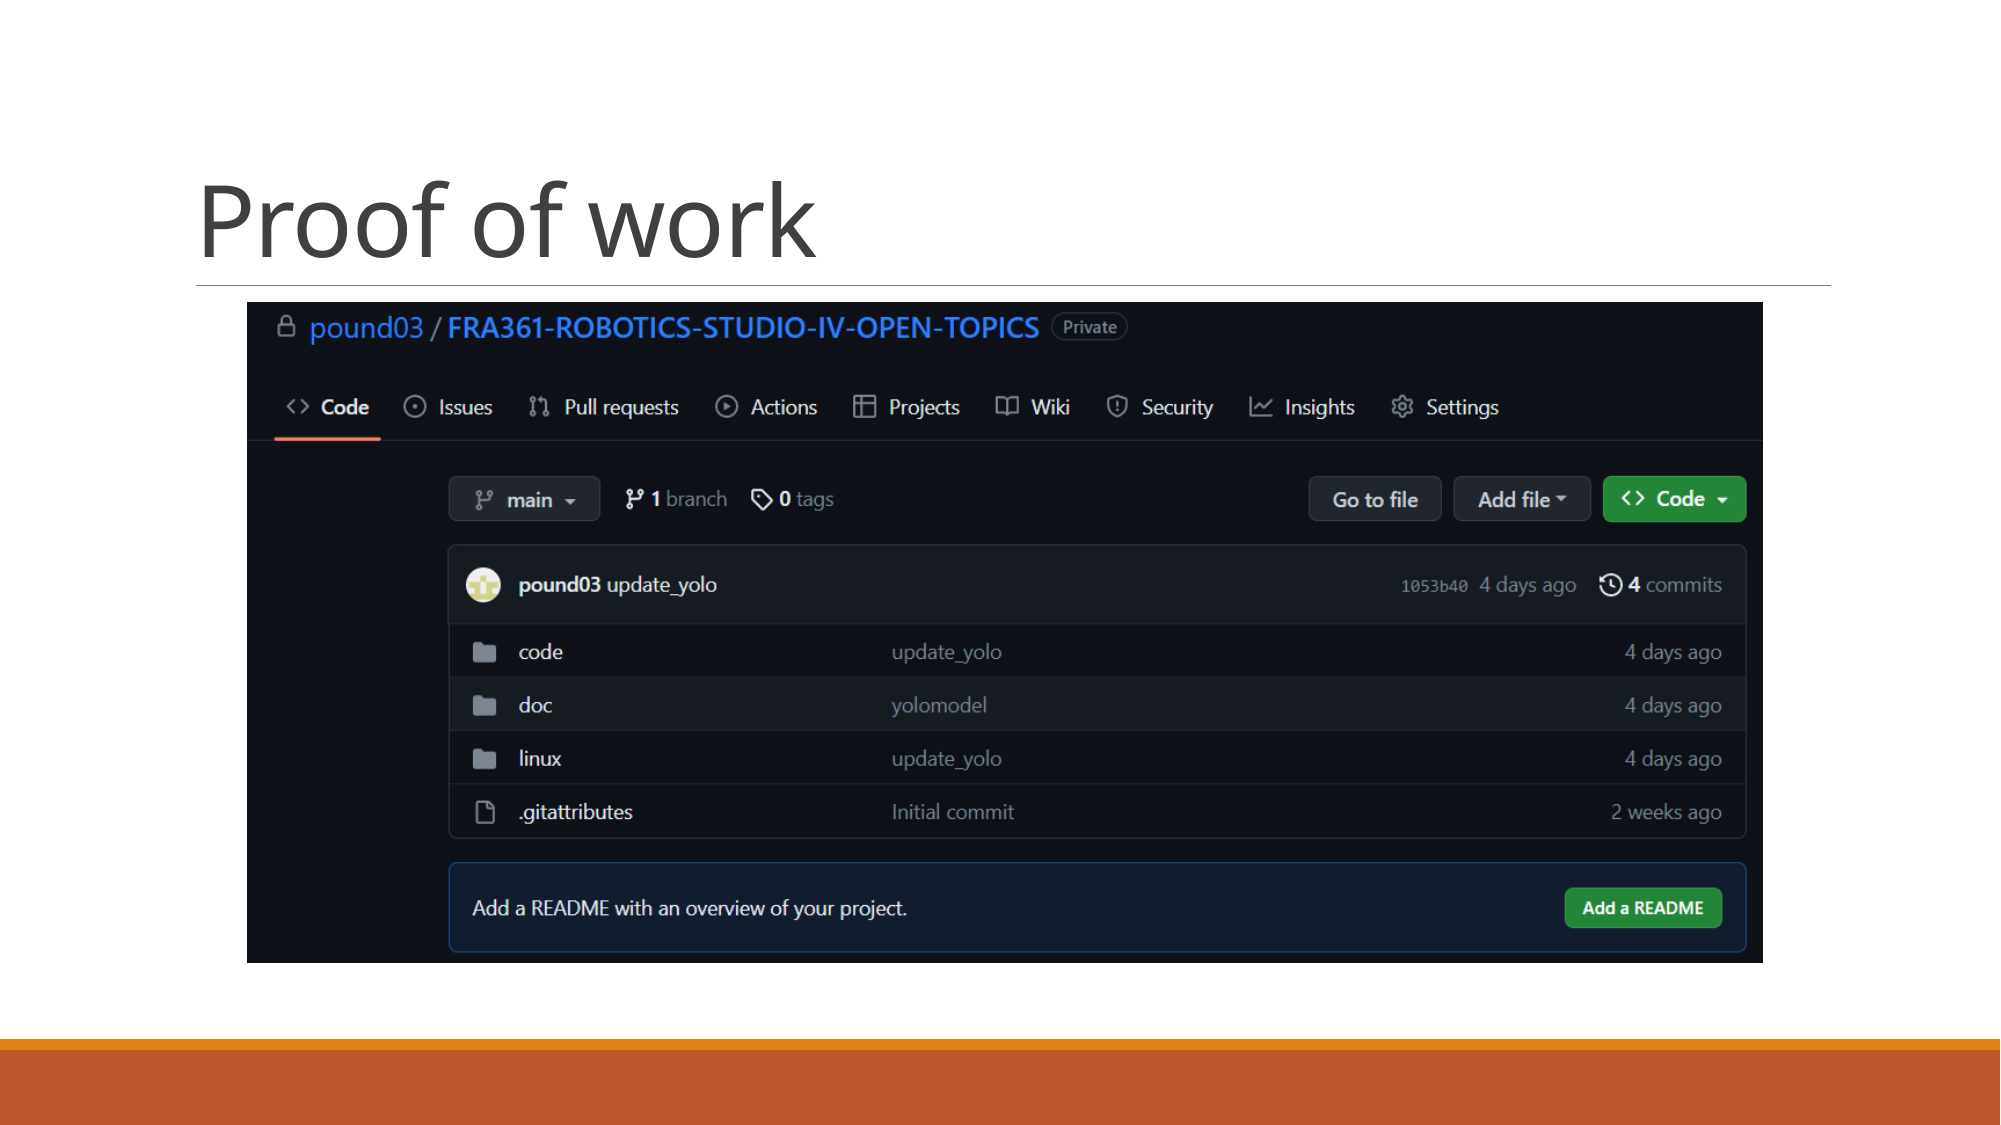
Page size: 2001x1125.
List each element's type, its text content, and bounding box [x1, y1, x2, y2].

title Proof of work [180, 47, 1830, 285]
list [247, 302, 1763, 964]
